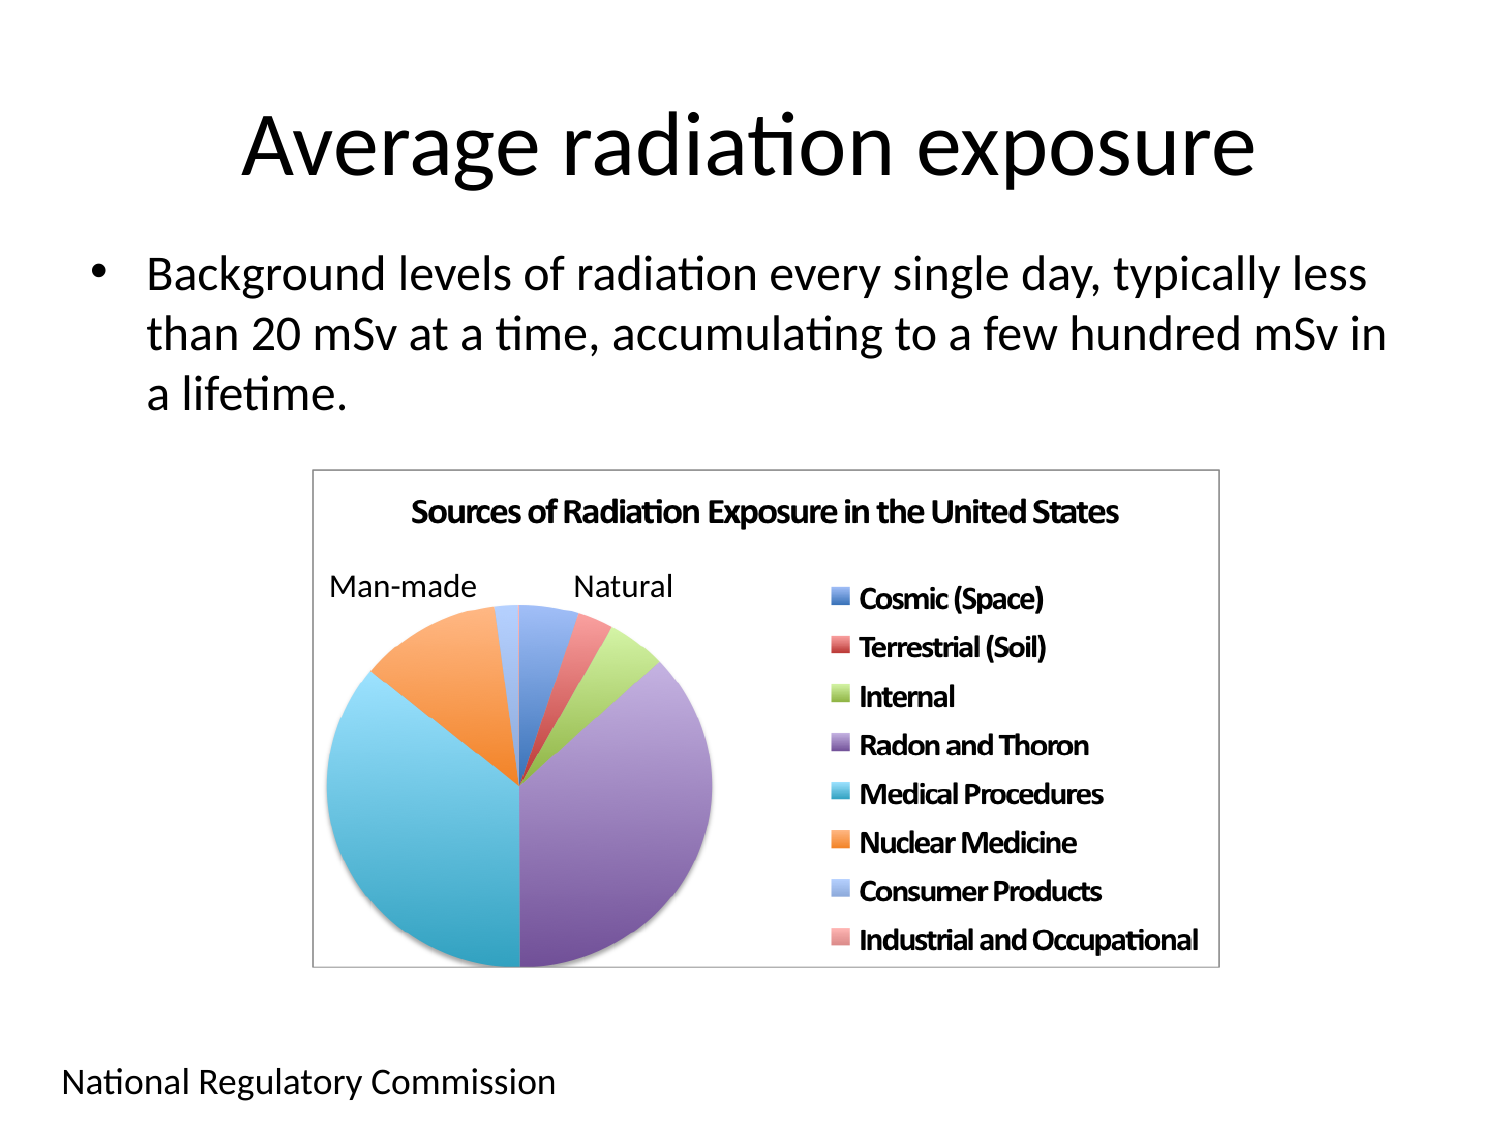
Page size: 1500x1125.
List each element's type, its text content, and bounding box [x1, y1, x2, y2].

text_box National Regulatory Commission [46, 1049, 667, 1110]
list Background levels of radiation every single day, typically less than 20 mSv at a time, accumulating to a few hundred mSv in a lifetime. [75, 232, 1425, 1065]
picture [310, 467, 1223, 968]
title Average radiation exposure [75, 45, 1425, 232]
